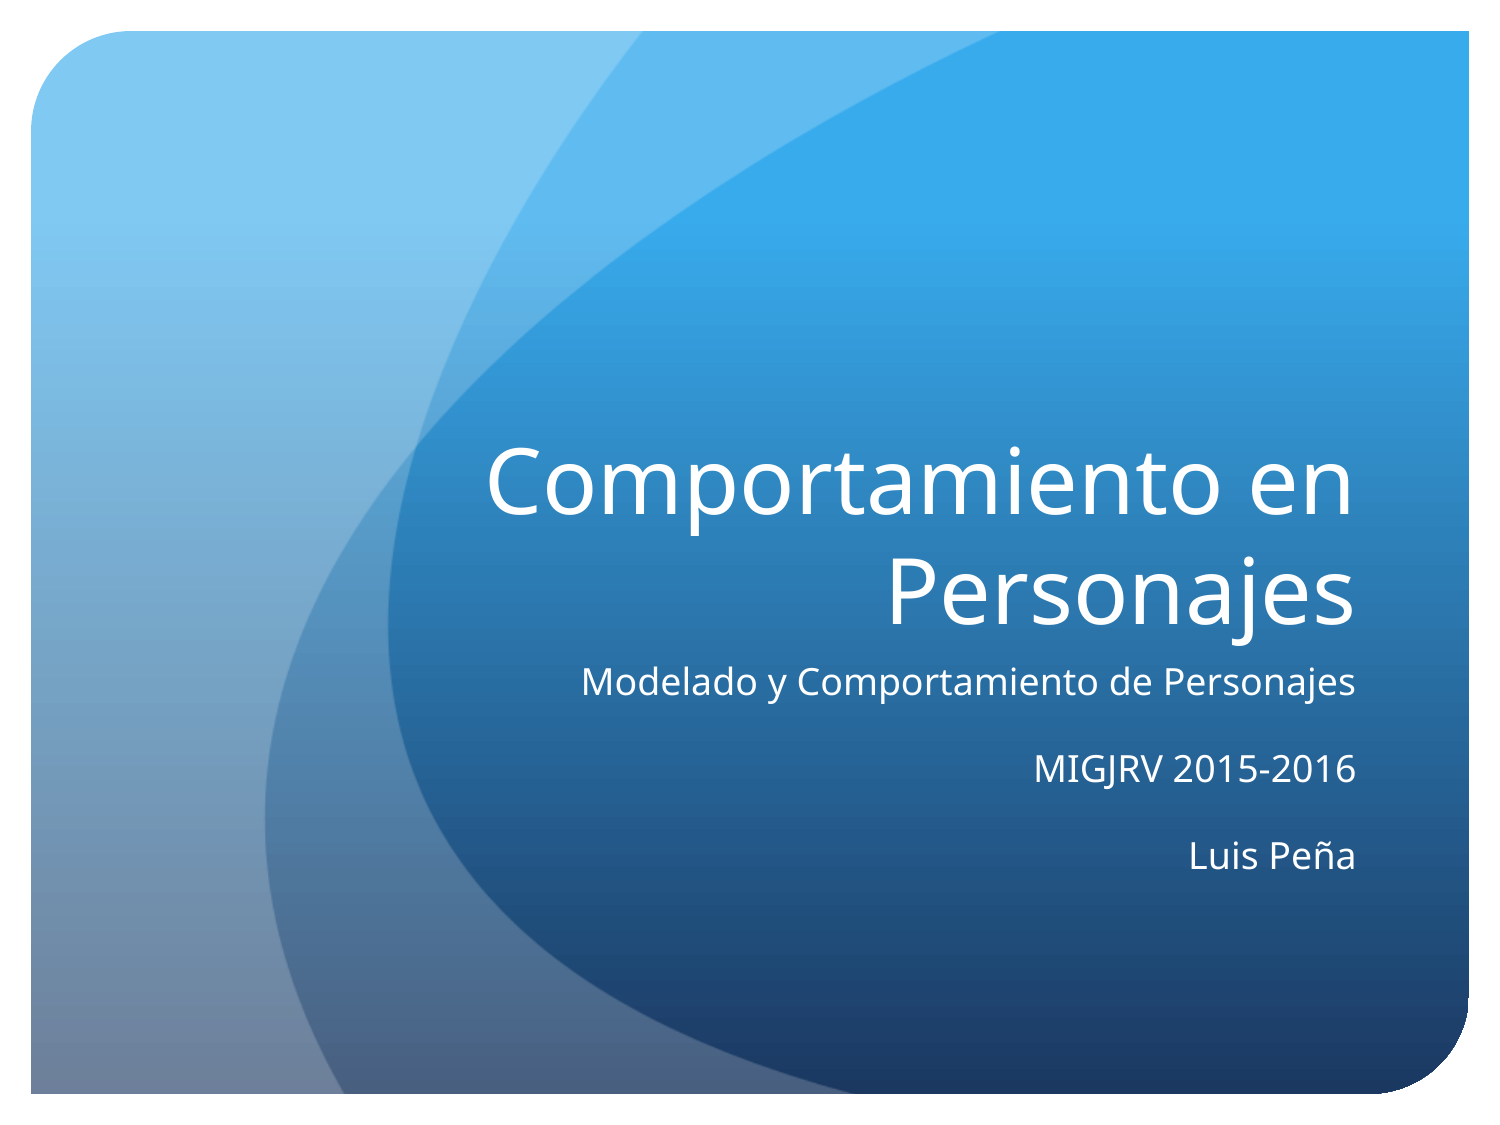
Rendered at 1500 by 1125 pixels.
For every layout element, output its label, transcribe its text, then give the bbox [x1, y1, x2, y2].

picture [25, 30, 1474, 1095]
subtitle Modelado y Comportamiento de Personajes MIGJRV 2015-2016 Luis Peña [262, 650, 1372, 939]
title Comportamiento en Personajes [262, 408, 1372, 650]
